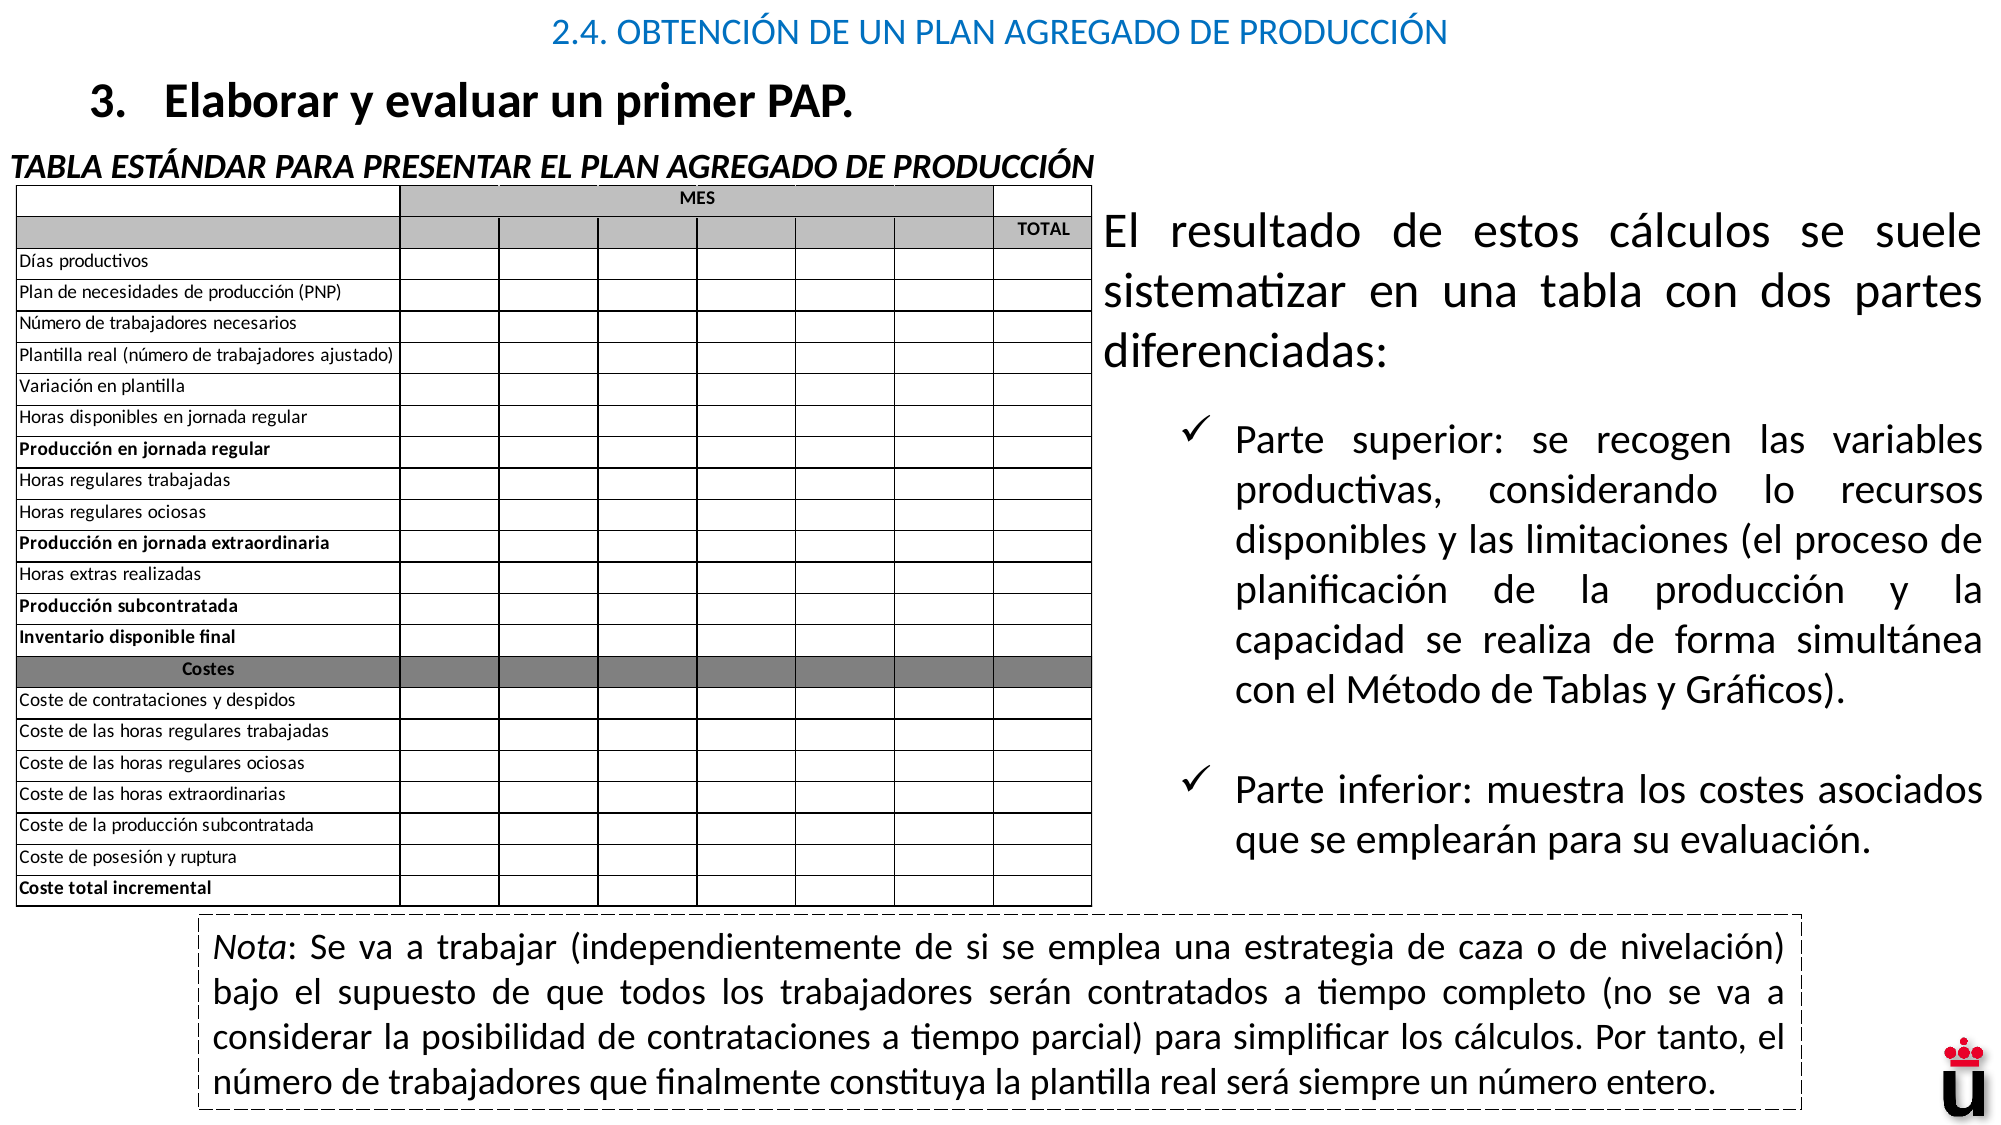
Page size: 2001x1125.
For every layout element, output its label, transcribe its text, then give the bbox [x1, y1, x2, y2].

picture [1918, 1031, 2000, 1125]
text_box TABLA ESTÁNDAR PARA PRESENTAR EL PLAN AGREGADO DE PRODUCCIÓN [0, 136, 1187, 194]
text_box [15, 184, 1094, 908]
text_box Nota: Se va a trabajar (independientemente de si se emplea una estrategia de caza o de nivelación) bajo el supuesto de que todos los trabajadores serán contratados a tiempo completo (no se va a considerar la posibilidad de contrataciones a tiempo parcial) para simplificar los cálculos. Por tanto, el número de trabajadores que finalmente constituya la plantilla real será siempre un número entero. [198, 914, 1802, 1110]
text_box 2.4. OBTENCIÓN DE UN PLAN AGREGADO DE PRODUCCIÓN [0, 0, 2000, 60]
text_box Elaborar y evaluar un primer PAP. [0, 60, 2000, 136]
text_box El resultado de estos cálculos se suele sistematizar en una tabla con dos partes diferenciadas: Parte superior: se recogen las variables productivas, considerando lo recursos disponibles y las limitaciones (el proceso de planificación de la producción y la capacidad se realiza de forma simultánea con el Método de Tablas y Gráficos). Parte inferior: muestra los costes asociados que se emplearán para su evaluación. [1094, 189, 1999, 870]
